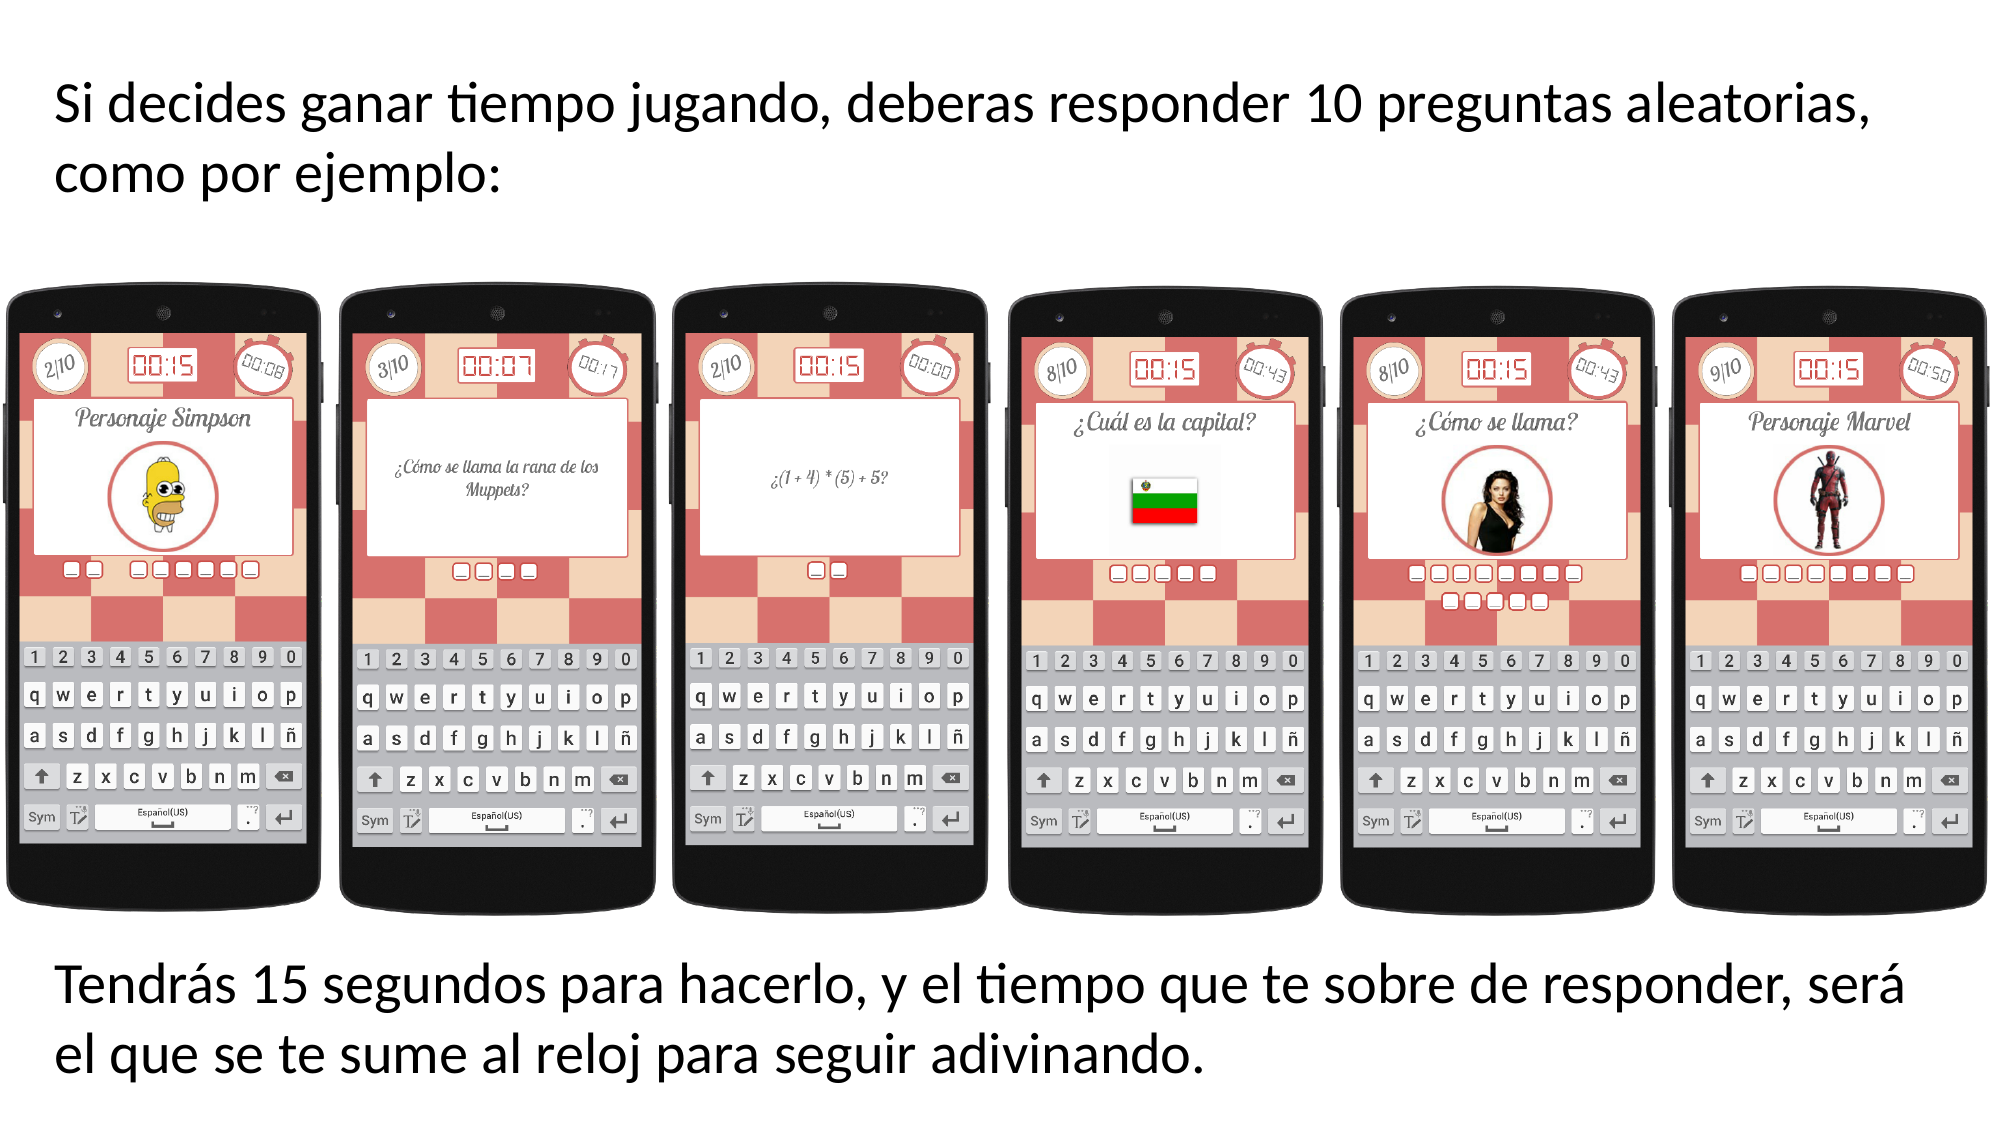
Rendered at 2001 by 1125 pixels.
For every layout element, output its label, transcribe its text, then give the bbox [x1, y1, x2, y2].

picture [334, 281, 659, 916]
picture [2, 281, 324, 912]
text_box Tendrás 15 segundos para hacerlo, y el tiempo que te sobre de responder, será el que se te sume al reloj para seguir adivinando. [39, 937, 1969, 1093]
picture [1668, 285, 1990, 916]
picture [667, 281, 991, 914]
picture [1004, 285, 1326, 916]
text_box Si decides ganar tiempo jugando, deberas responder 10 preguntas aleatorias, como por ejemplo: [39, 56, 1969, 212]
picture [1336, 285, 1658, 916]
